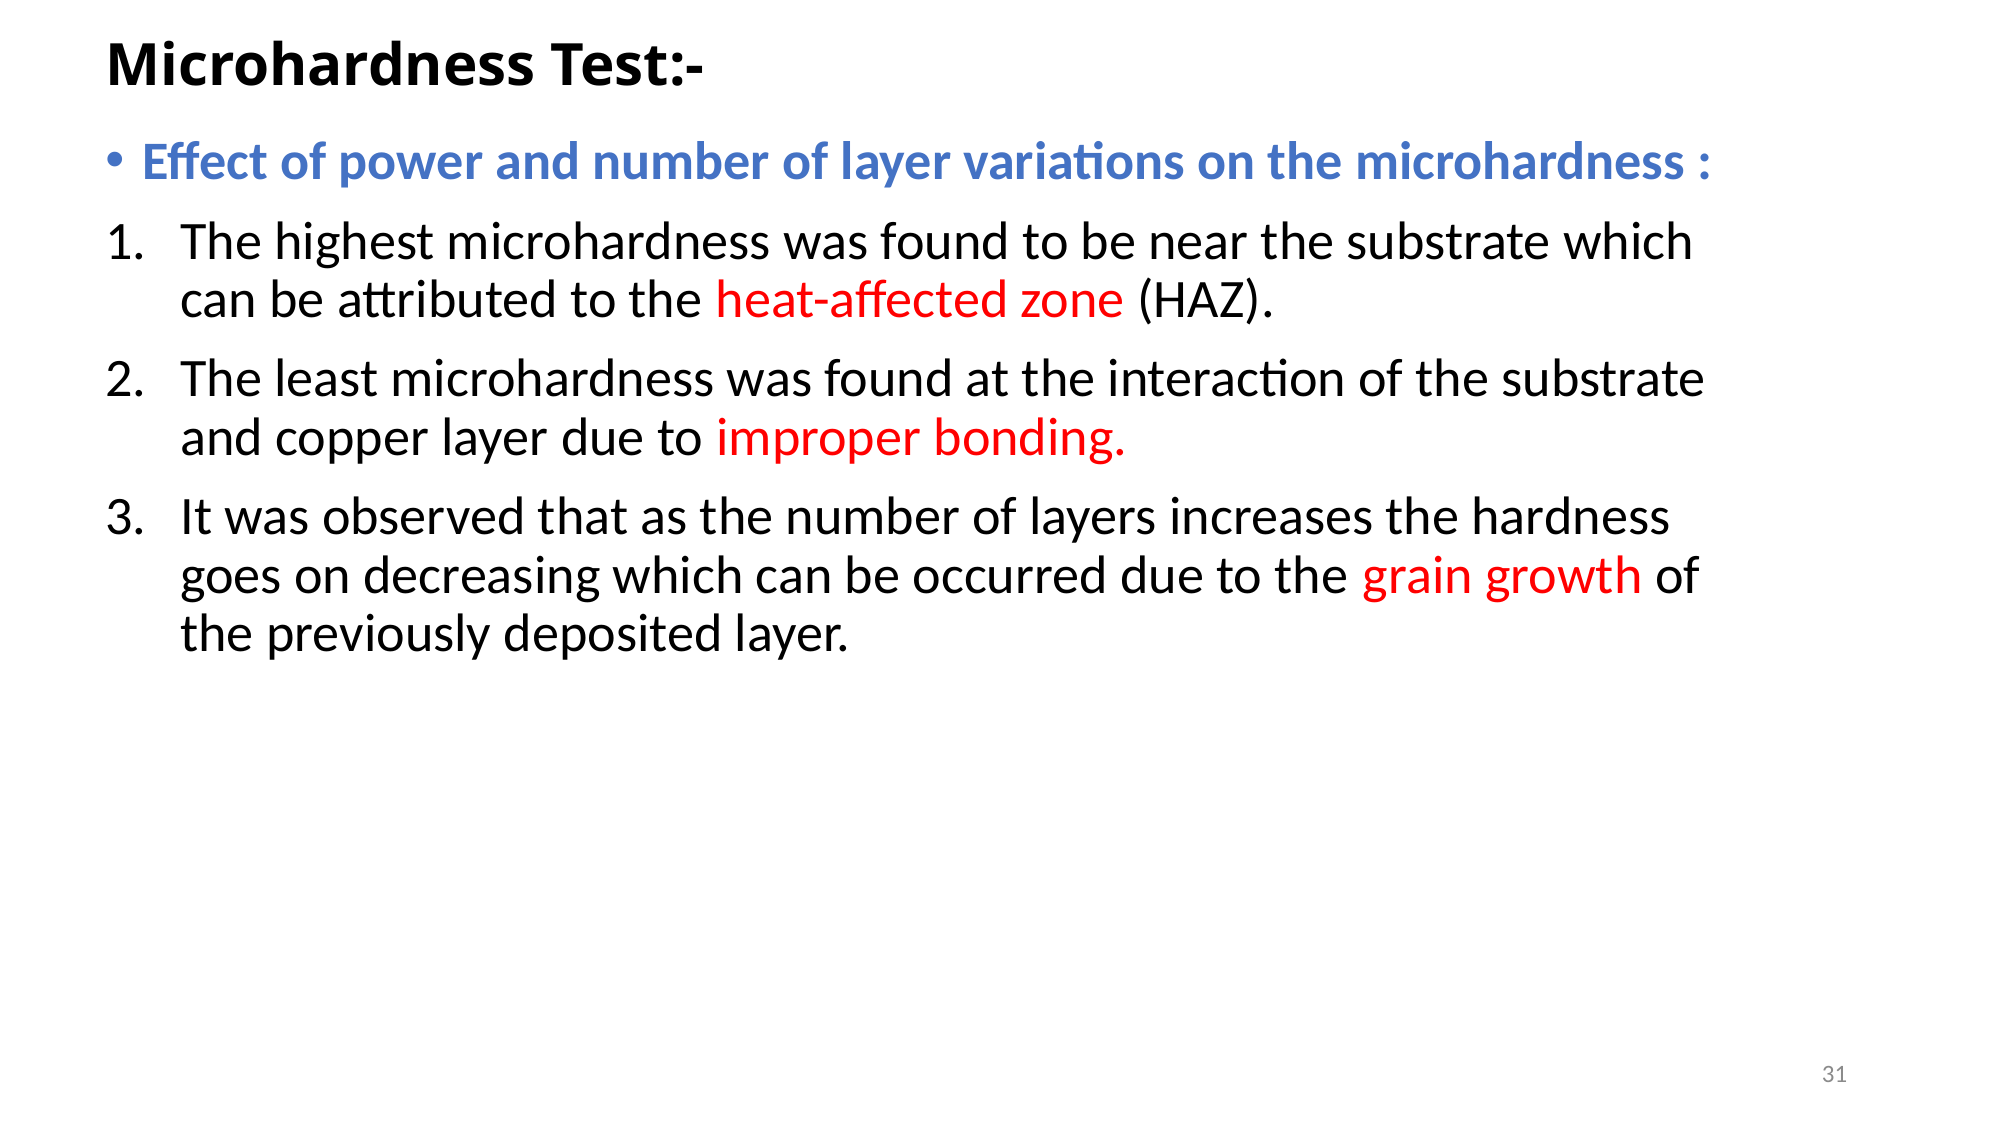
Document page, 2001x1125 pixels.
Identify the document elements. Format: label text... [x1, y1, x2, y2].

title Microhardness Test:- [90, 42, 1647, 125]
slide_number 31 [1412, 1042, 1863, 1103]
list Effect of power and number of layer variations on the microhardness : The highest microhardness was found to be near the substrate which can be attributed to the heat-affected zone (HAZ). The least microhardness was found at the interaction of the substrate and copper layer due to improper bonding. It was observed that as the number of layers increases the hardness goes on decreasing which can be occurred due to the grain growth of the previously deposited layer. [90, 125, 1745, 840]
